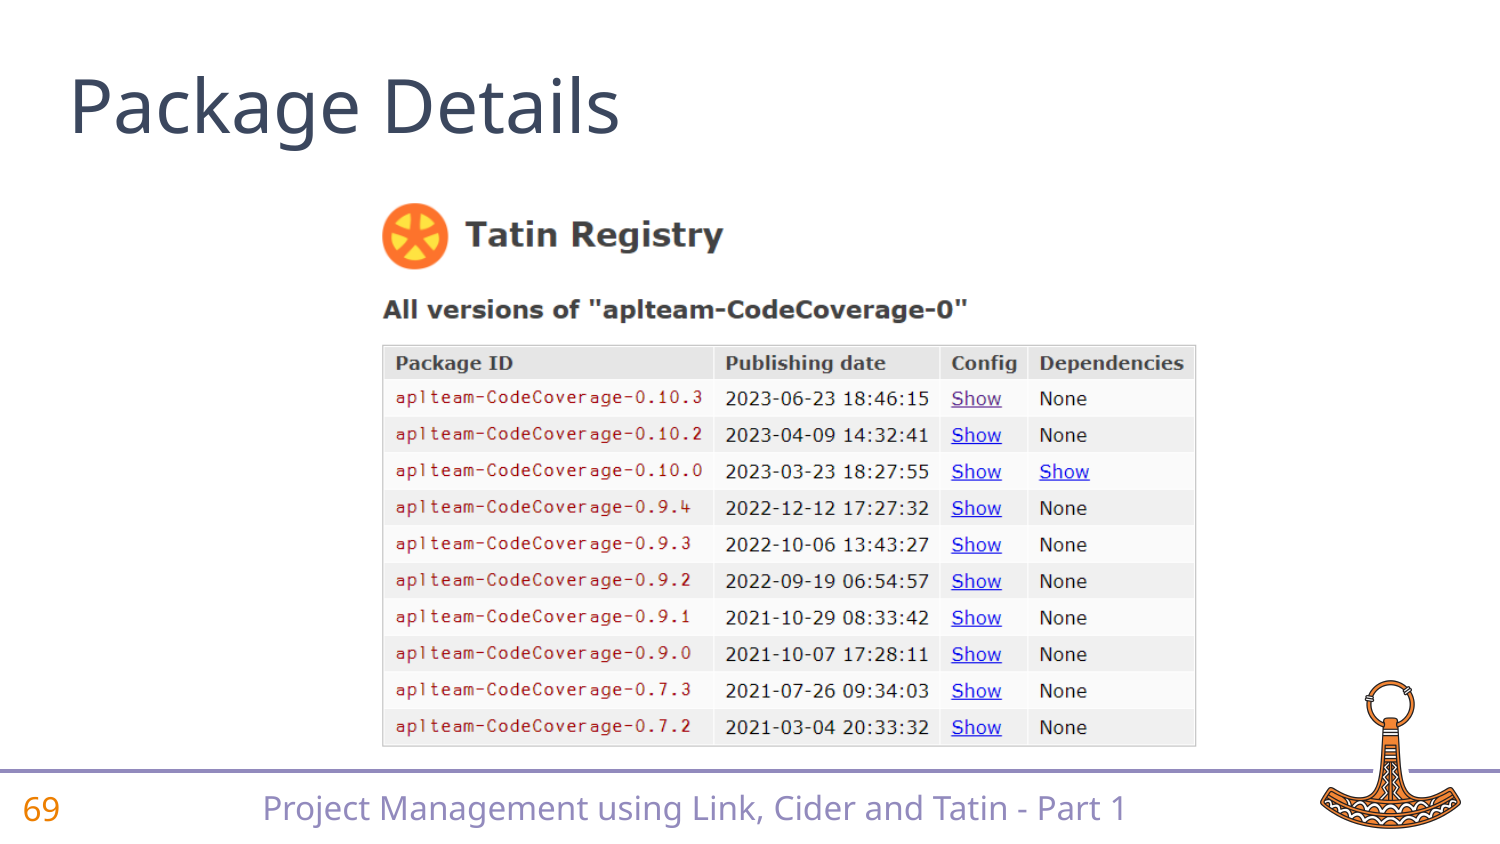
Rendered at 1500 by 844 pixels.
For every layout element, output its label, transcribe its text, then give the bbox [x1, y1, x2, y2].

title Package Details [53, 43, 1203, 157]
picture [372, 192, 1218, 765]
picture [1320, 680, 1461, 829]
